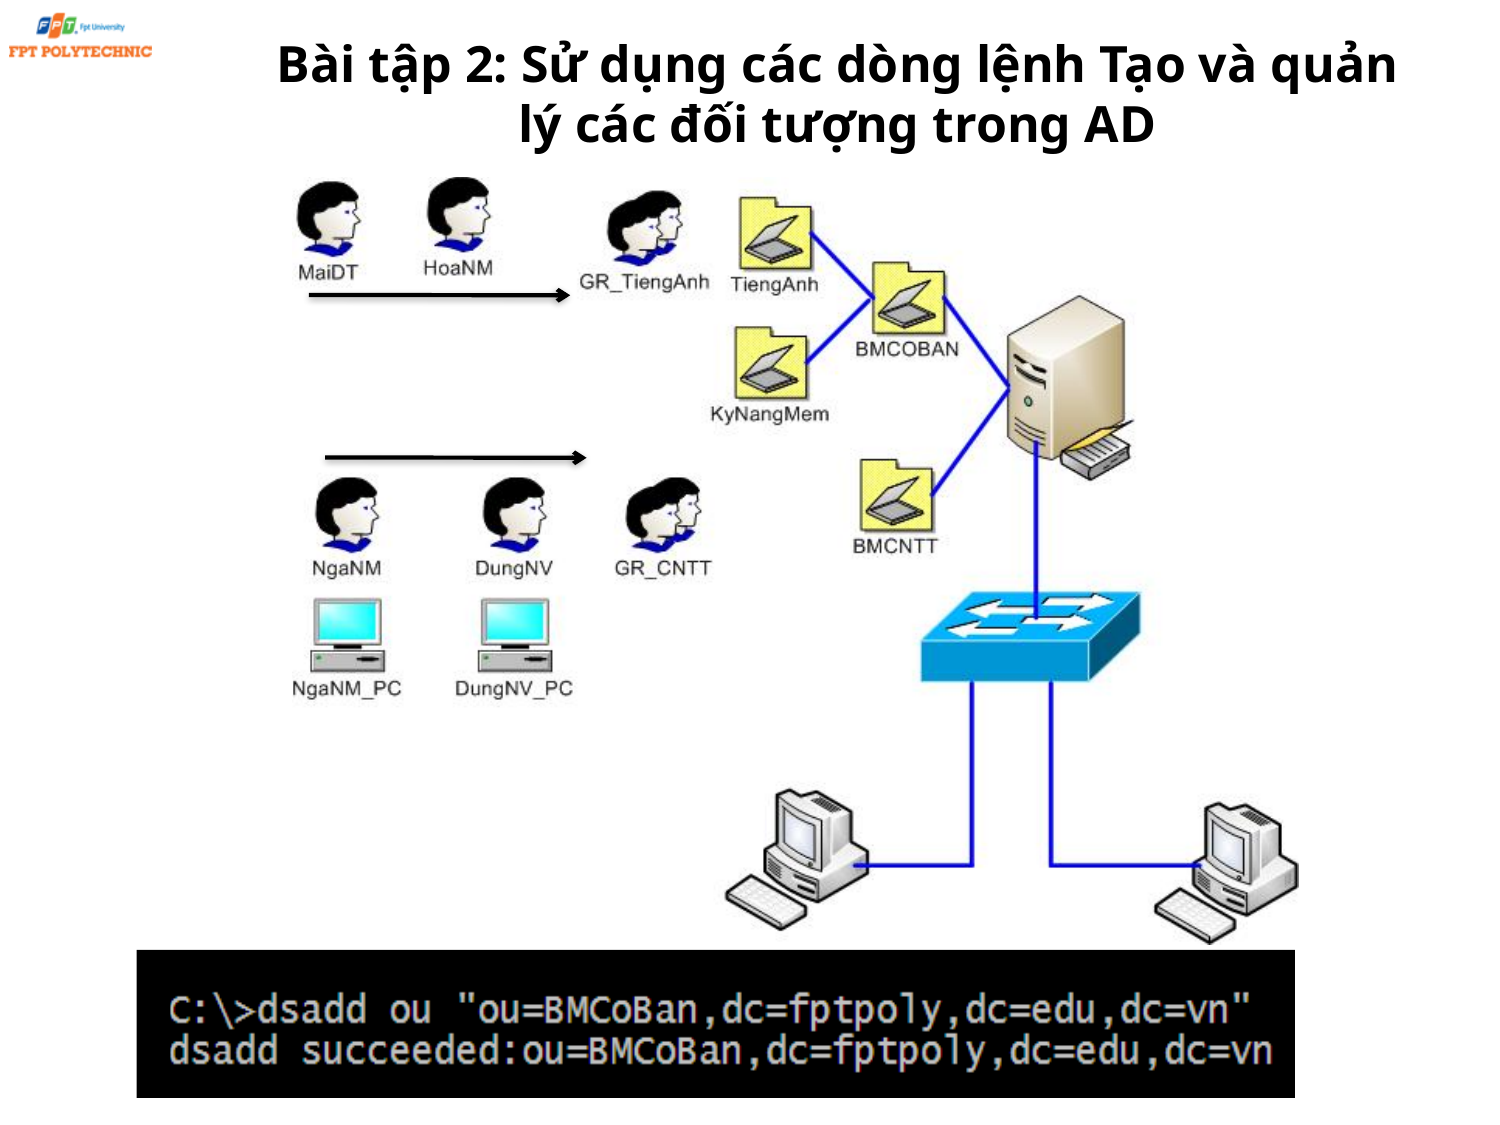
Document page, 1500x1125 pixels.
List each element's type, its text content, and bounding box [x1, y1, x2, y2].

picture [9, 6, 152, 63]
text_box [134, 948, 1297, 1100]
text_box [292, 177, 1299, 946]
text_box Bài tập 2: Sử dụng các dòng lệnh Tạo và quản lý các đối tượng trong AD [237, 24, 1438, 175]
picture [170, 962, 1296, 1088]
